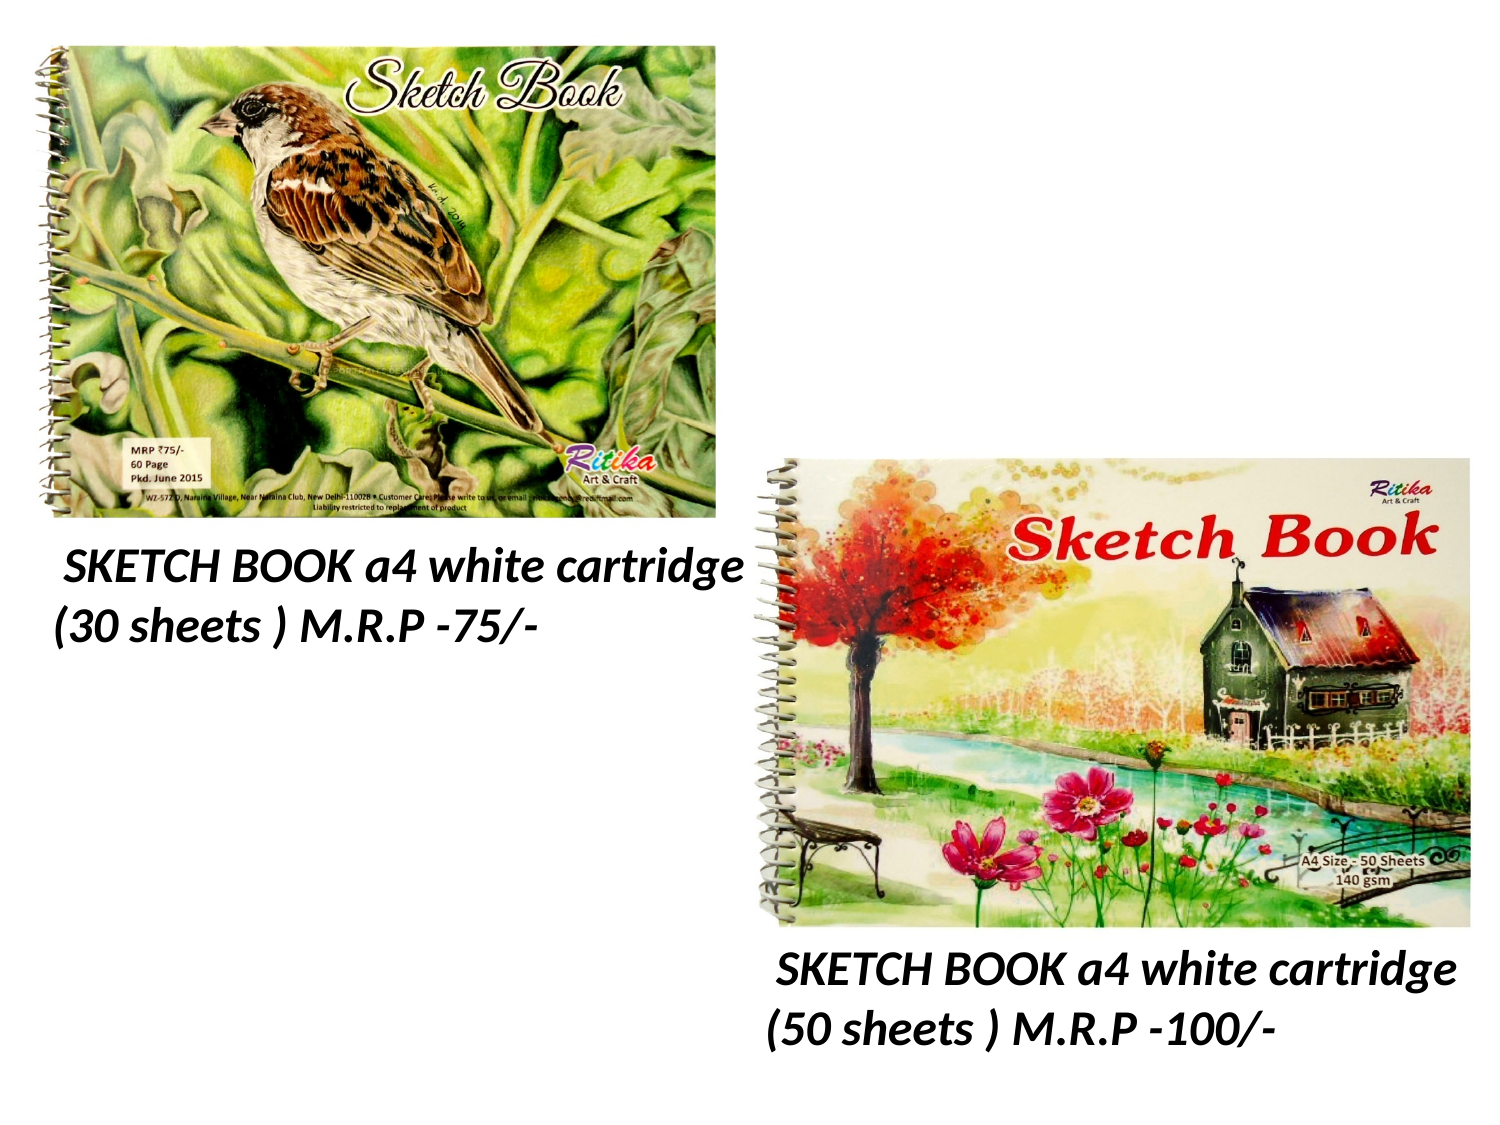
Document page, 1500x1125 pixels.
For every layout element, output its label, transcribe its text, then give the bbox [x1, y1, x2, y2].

text_box SKETCH BOOK a4 white cartridge (50 sheets ) M.R.P -100/- [749, 970, 1500, 1123]
picture [24, 24, 1500, 963]
text_box SKETCH BOOK a4 white cartridge (30 sheets ) M.R.P -75/- [37, 535, 718, 720]
